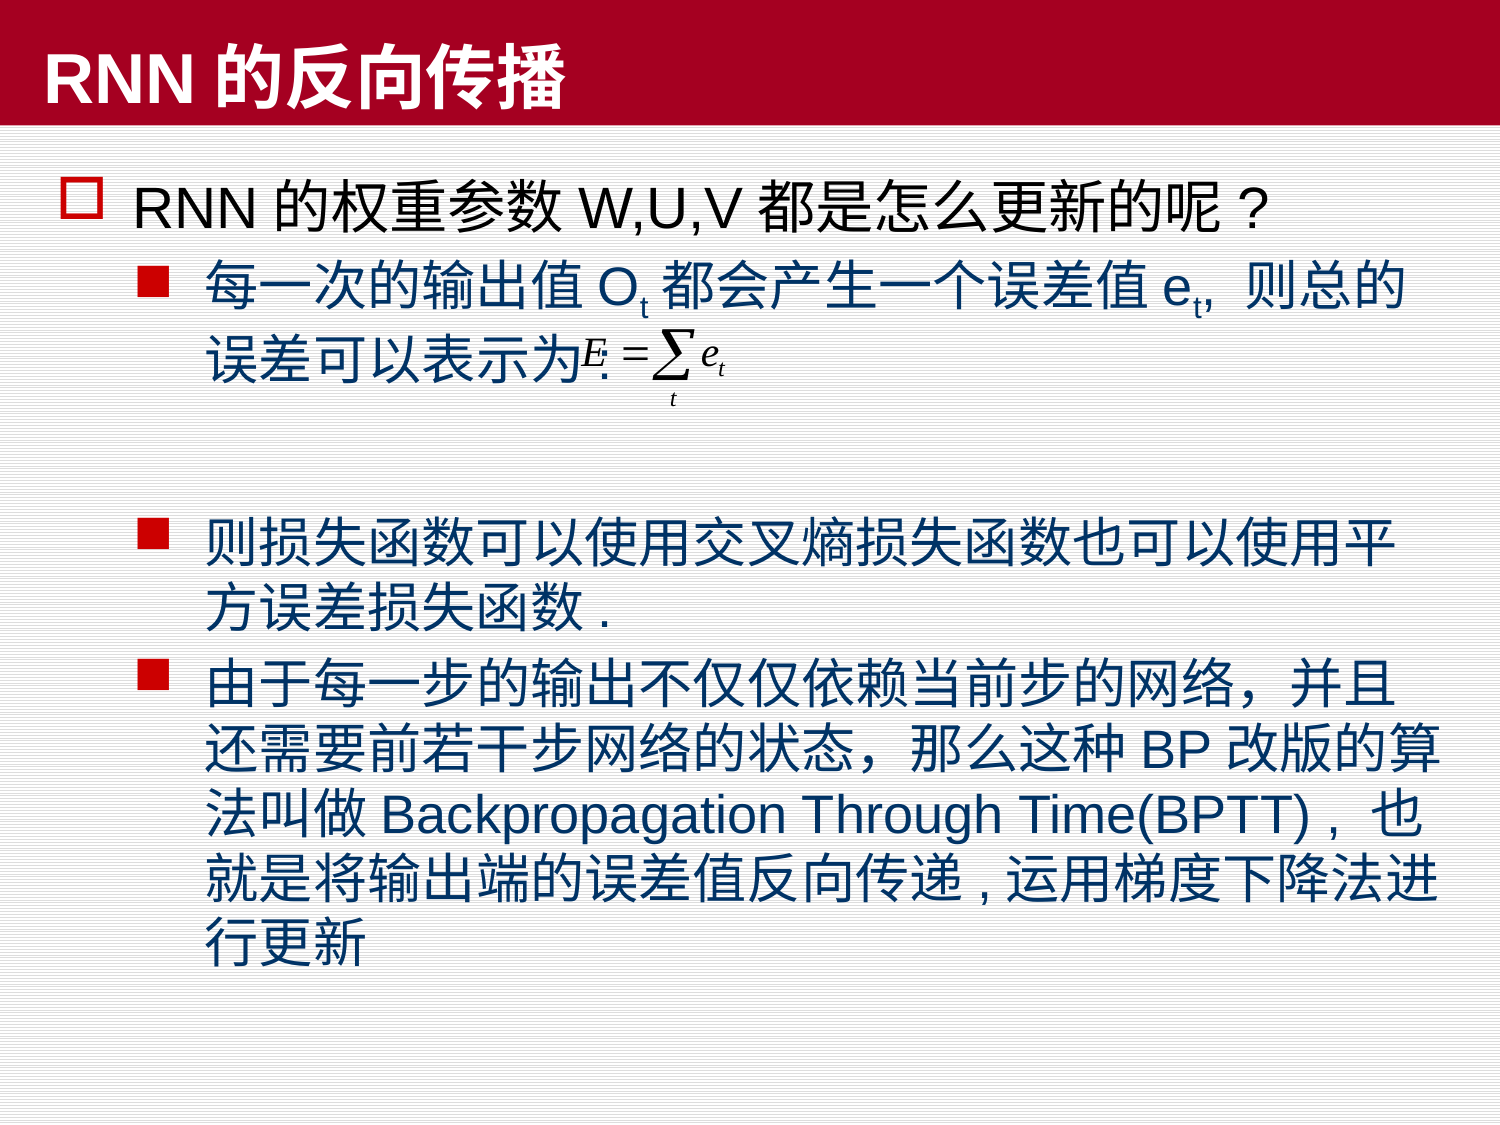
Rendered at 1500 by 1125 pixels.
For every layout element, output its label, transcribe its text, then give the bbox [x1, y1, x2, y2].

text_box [573, 321, 737, 416]
title RNN的反向传播 [0, 0, 1500, 126]
list RNN的权重参数W,U,V都是怎么更新的呢? 每一次的输出值Ot都会产生一个误差值et, 则总的误差可以表示为: 则损失函数可以使用交叉熵损失函数也可以使用平方误差损失函数. 由于每一步的输出不仅仅依赖当前步的网络，并且还需要前若干步网络的状态，那么这种BP改版的算法叫做Backpropagation Through Time(BPTT) , 也就是将输出端的误差值反向传递,运用梯度下降法进行更新 [40, 148, 1460, 1036]
